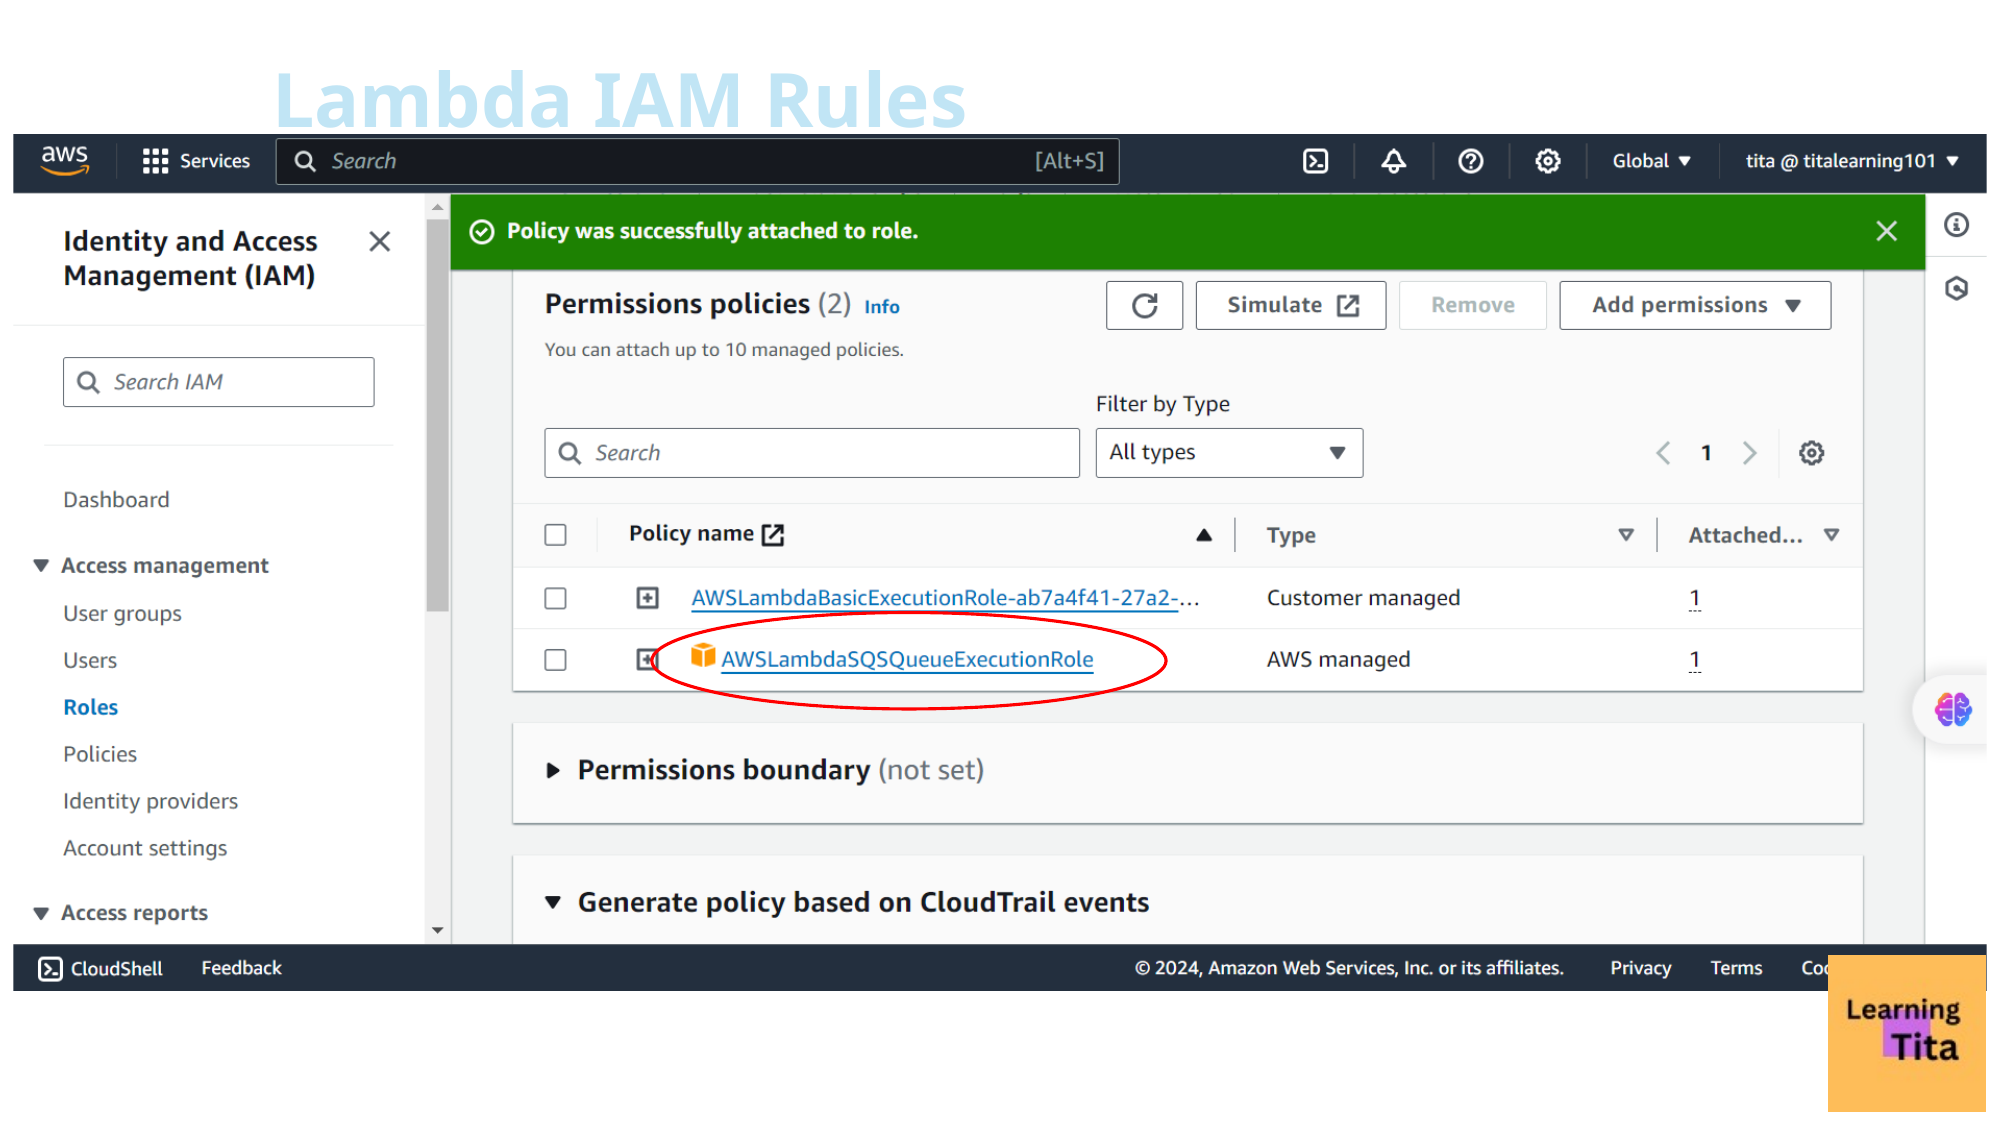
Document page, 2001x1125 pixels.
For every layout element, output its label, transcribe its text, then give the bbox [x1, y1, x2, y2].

picture [12, 134, 1988, 1113]
text_box Lambda IAM Rules [257, 45, 984, 134]
